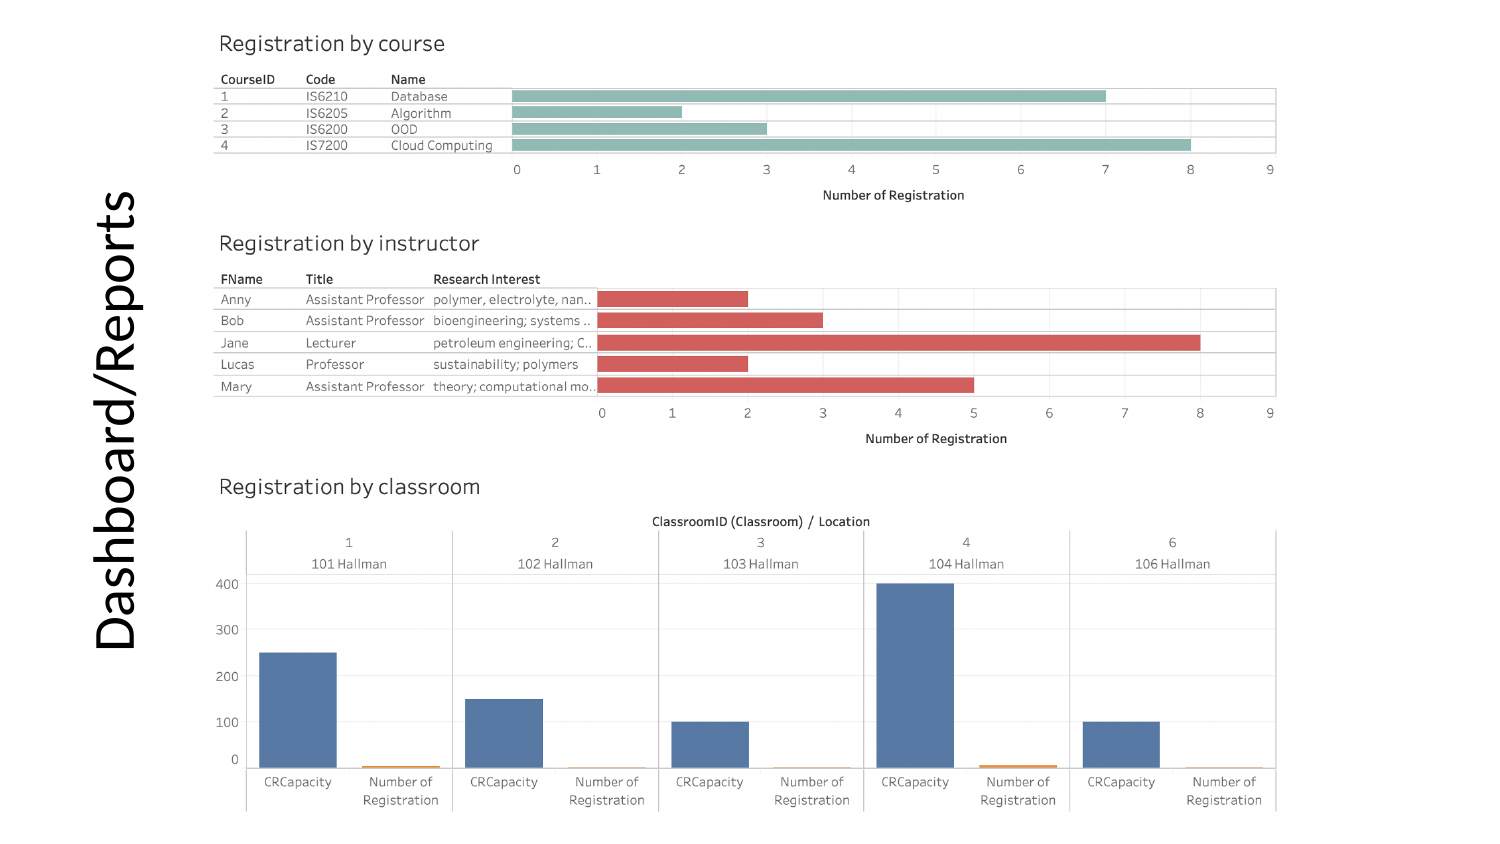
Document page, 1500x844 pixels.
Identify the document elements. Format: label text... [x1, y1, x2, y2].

picture [206, 24, 1294, 819]
title Dashboard/Reports [60, 136, 156, 708]
